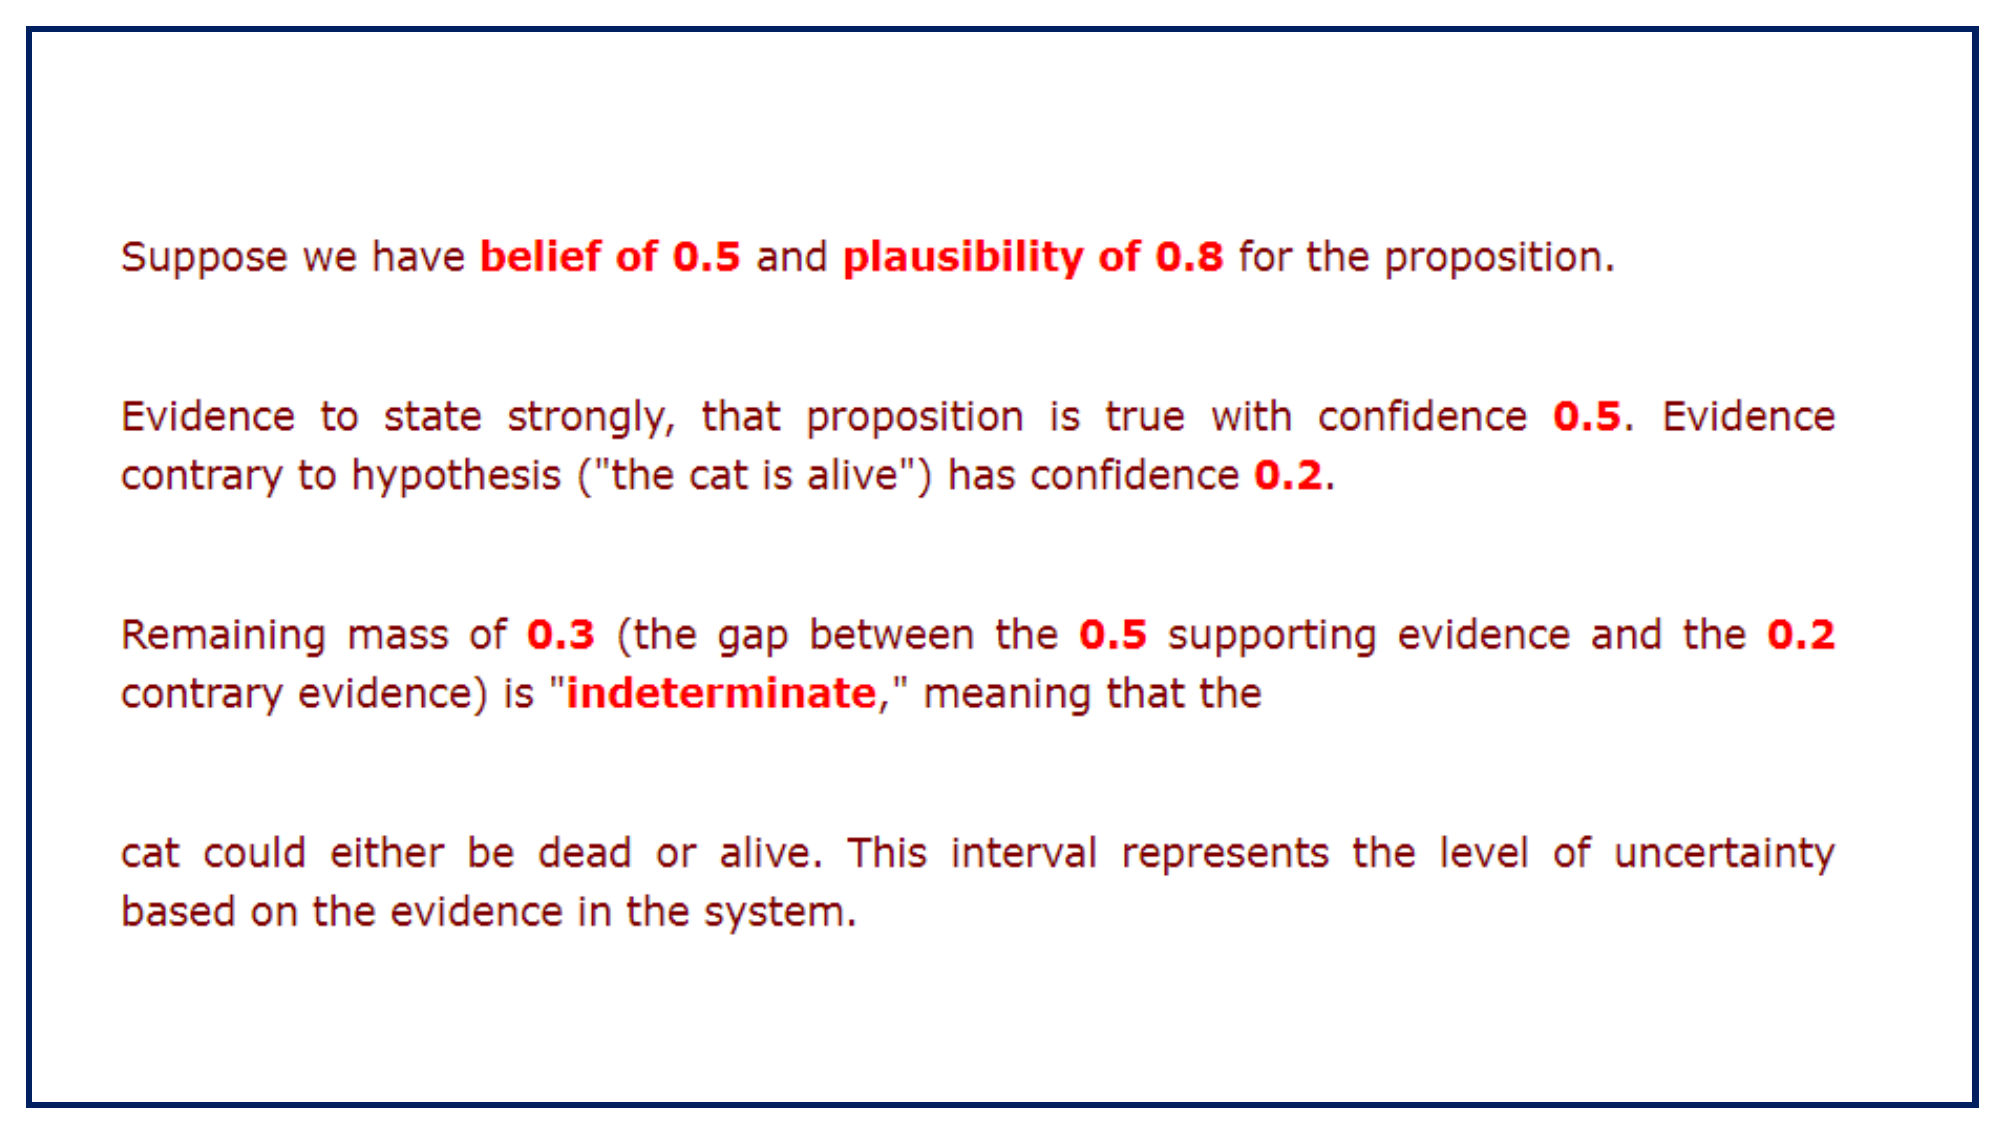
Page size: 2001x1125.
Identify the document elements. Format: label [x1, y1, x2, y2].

picture [82, 218, 1922, 949]
text_box [28, 28, 1977, 1106]
